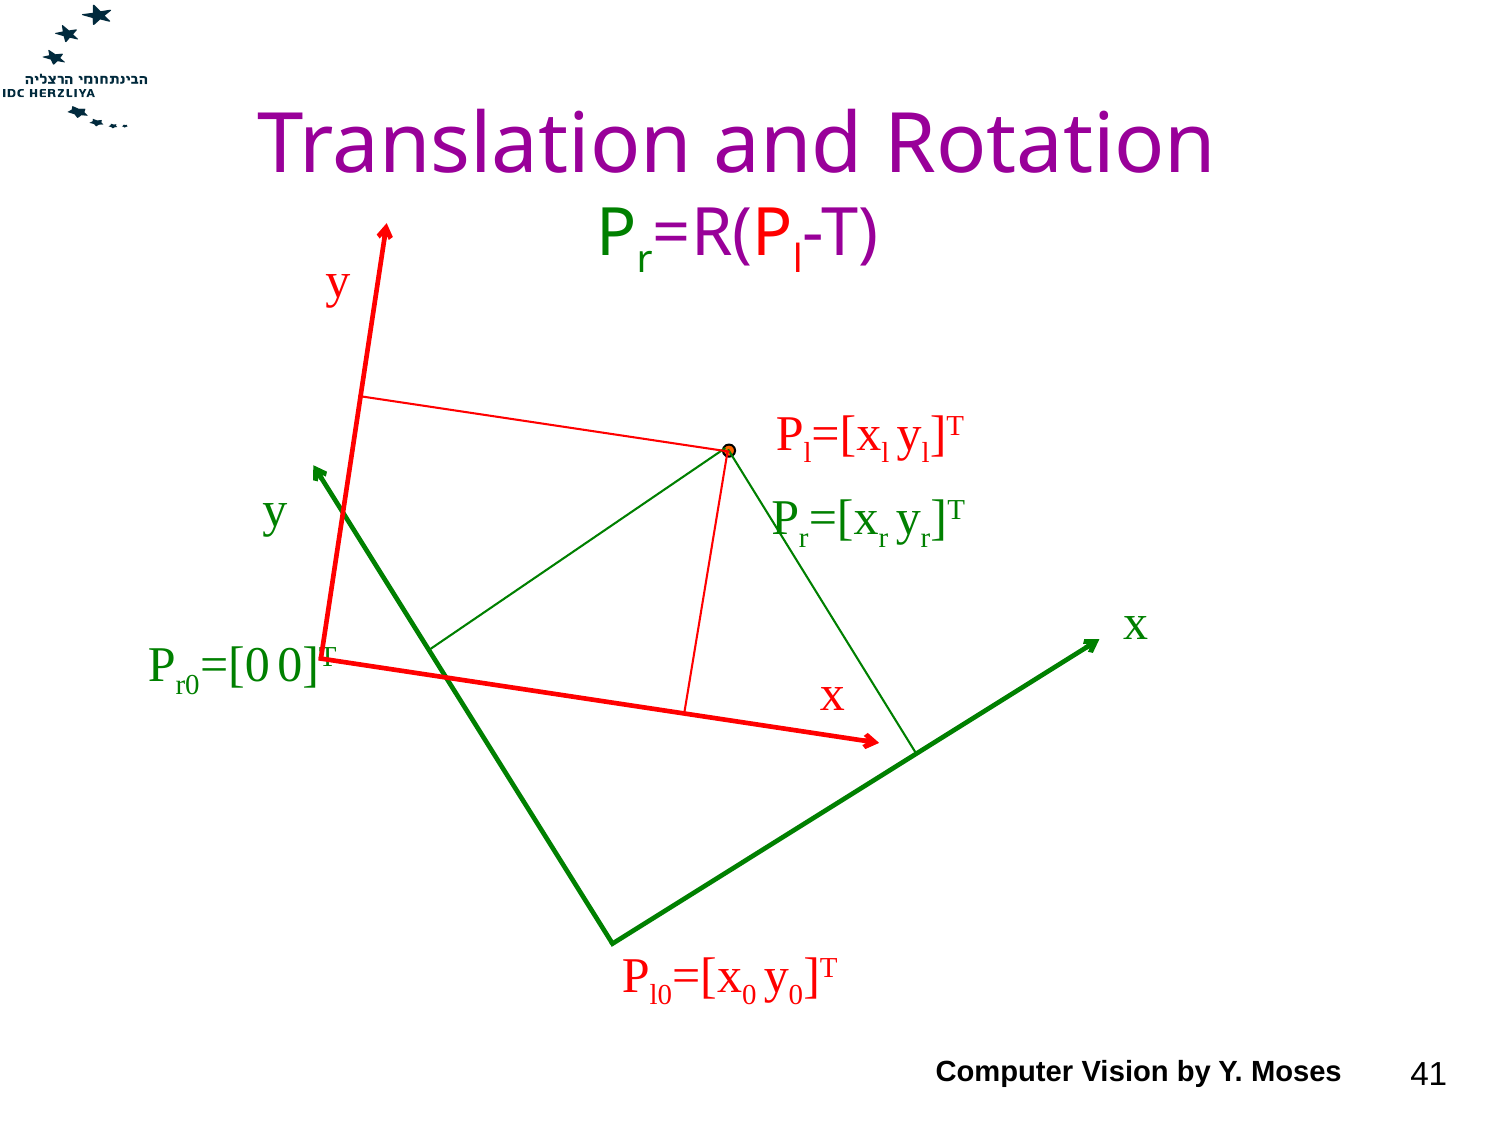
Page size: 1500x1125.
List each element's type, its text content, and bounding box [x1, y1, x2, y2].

picture [0, 0, 150, 134]
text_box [116, 269, 1176, 835]
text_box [297, 240, 984, 729]
footer Computer Vision by Y. Moses [901, 1019, 1377, 1096]
title Translation and Rotation Pr=R(Pl-T) [99, 99, 1376, 288]
slide_number 41 [1149, 1024, 1463, 1101]
text_box Pl0=[x0 y0]T [607, 934, 853, 1018]
